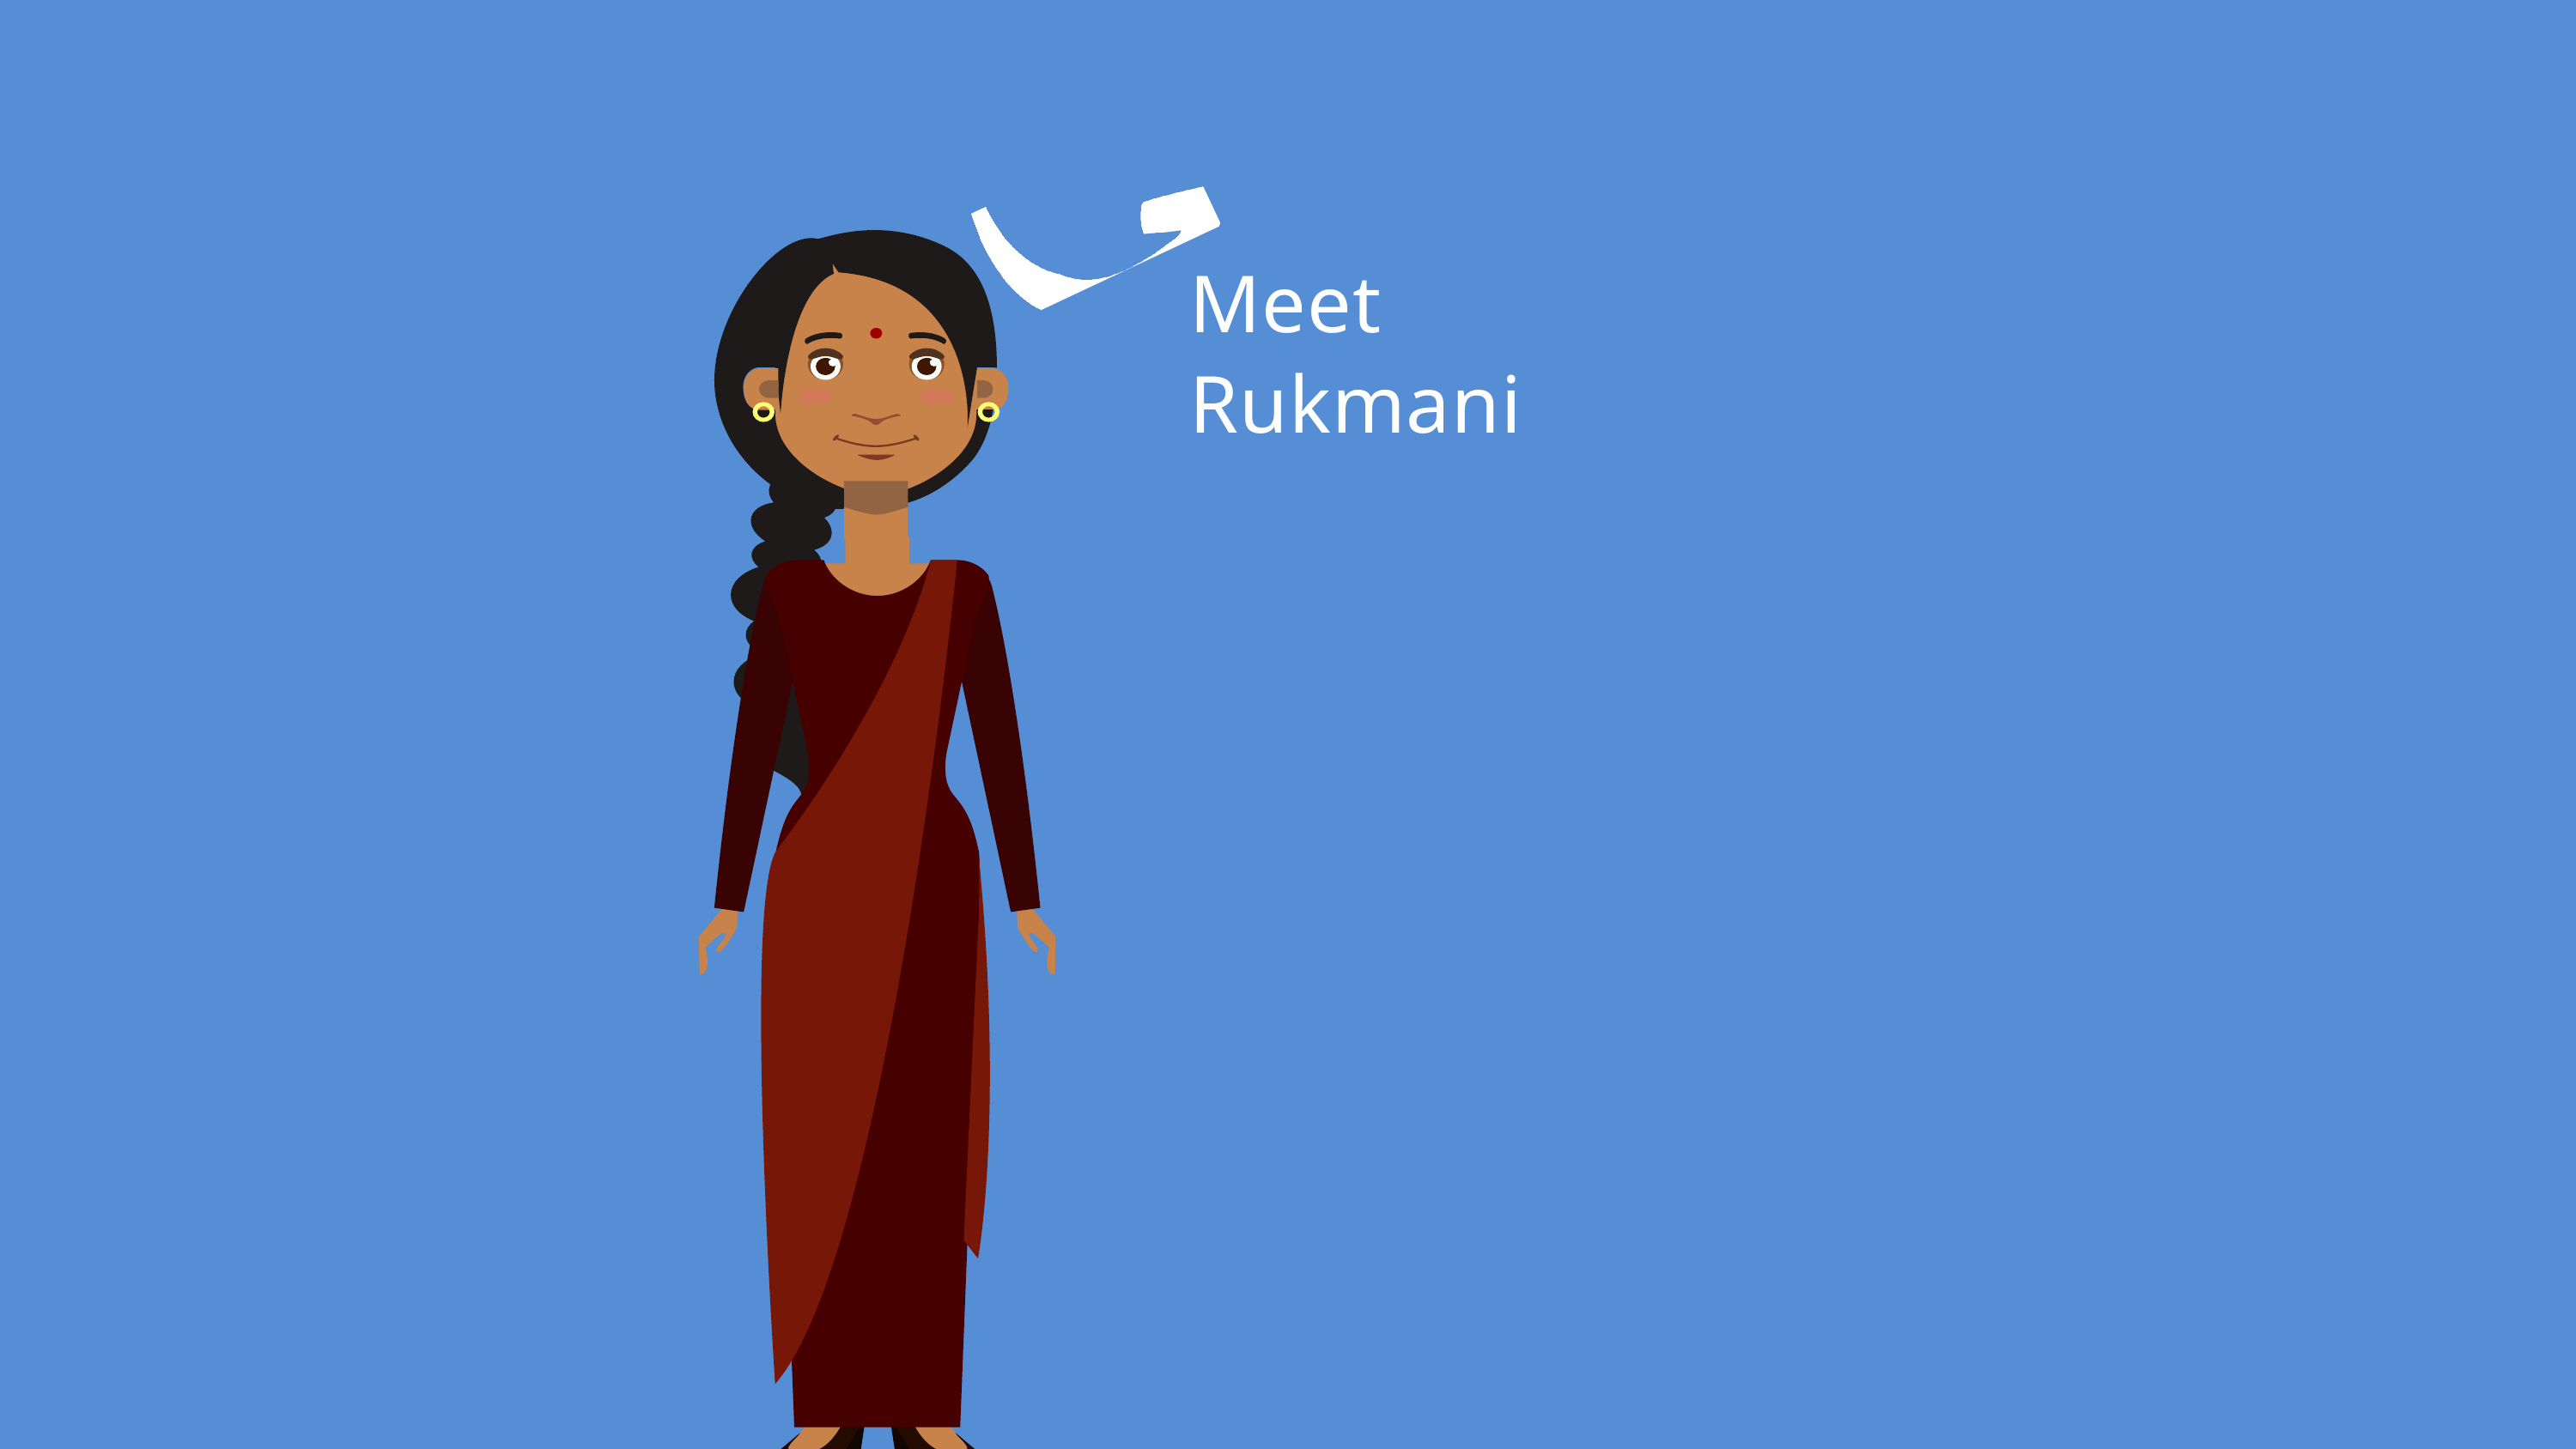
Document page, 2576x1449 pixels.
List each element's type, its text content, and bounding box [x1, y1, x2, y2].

text_box Meet Rukmani [1151, 247, 1614, 450]
text_box [965, 119, 1222, 298]
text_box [704, 217, 1065, 1449]
